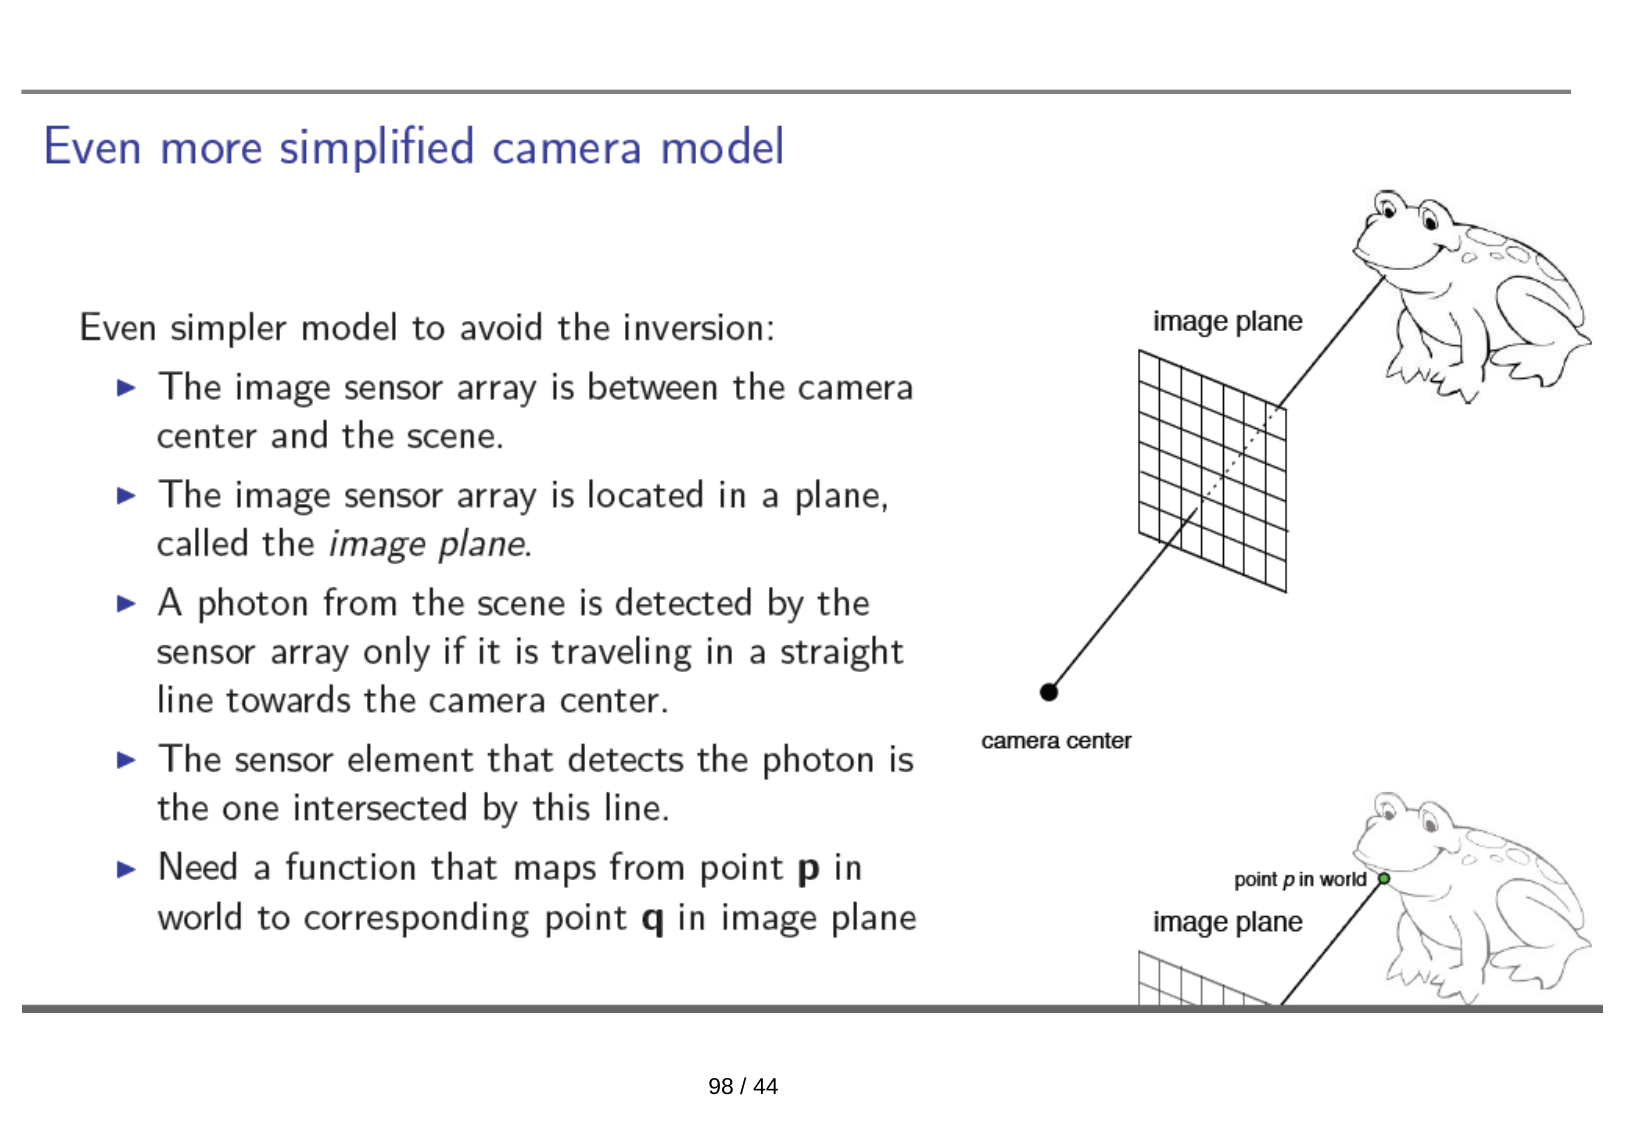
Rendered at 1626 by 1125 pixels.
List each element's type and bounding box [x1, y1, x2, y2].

picture [22, 112, 1603, 1013]
